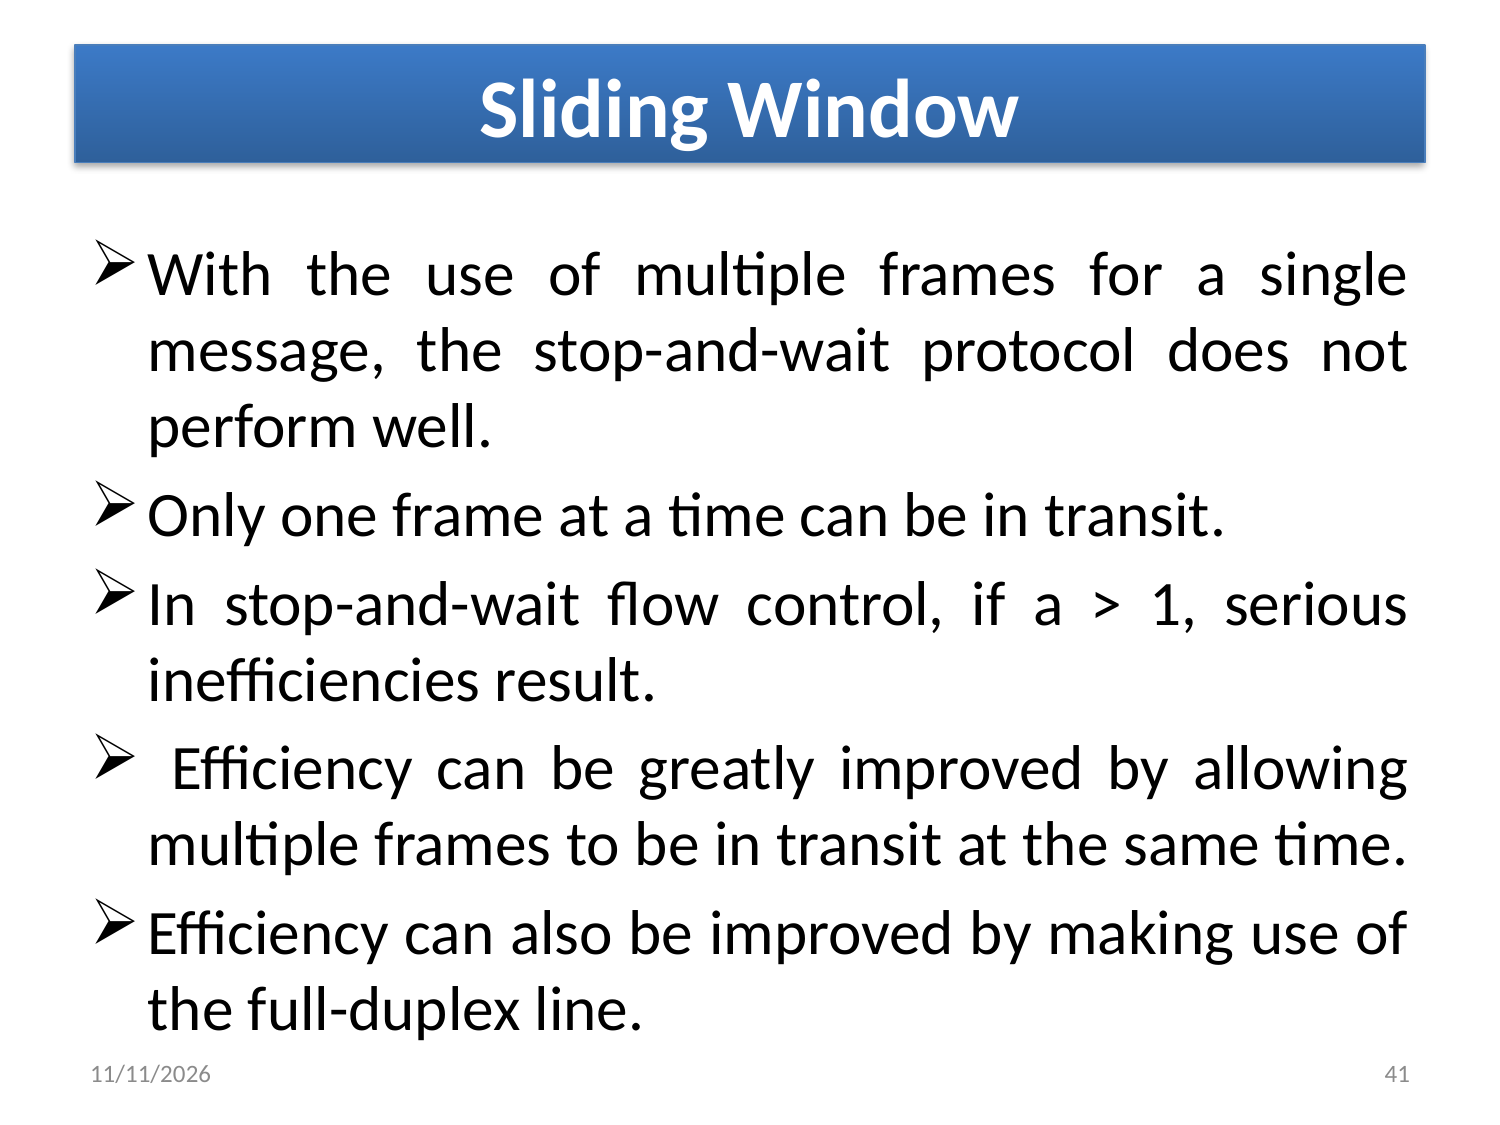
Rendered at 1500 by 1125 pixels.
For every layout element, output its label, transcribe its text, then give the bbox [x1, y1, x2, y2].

slide_number 41 [1074, 1042, 1425, 1103]
list With the use of multiple frames for a single message, the stop-and-wait protocol does not perform well. Only one frame at a time can be in transit. In stop-and-wait flow control, if a > 1, serious inefficiencies result. Efficiency can be greatly improved by allowing multiple frames to be in transit at the same time. Efficiency can also be improved by making use of the full-duplex line. [75, 224, 1425, 1063]
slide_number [75, 1042, 425, 1103]
title Sliding Window [74, 44, 1426, 163]
